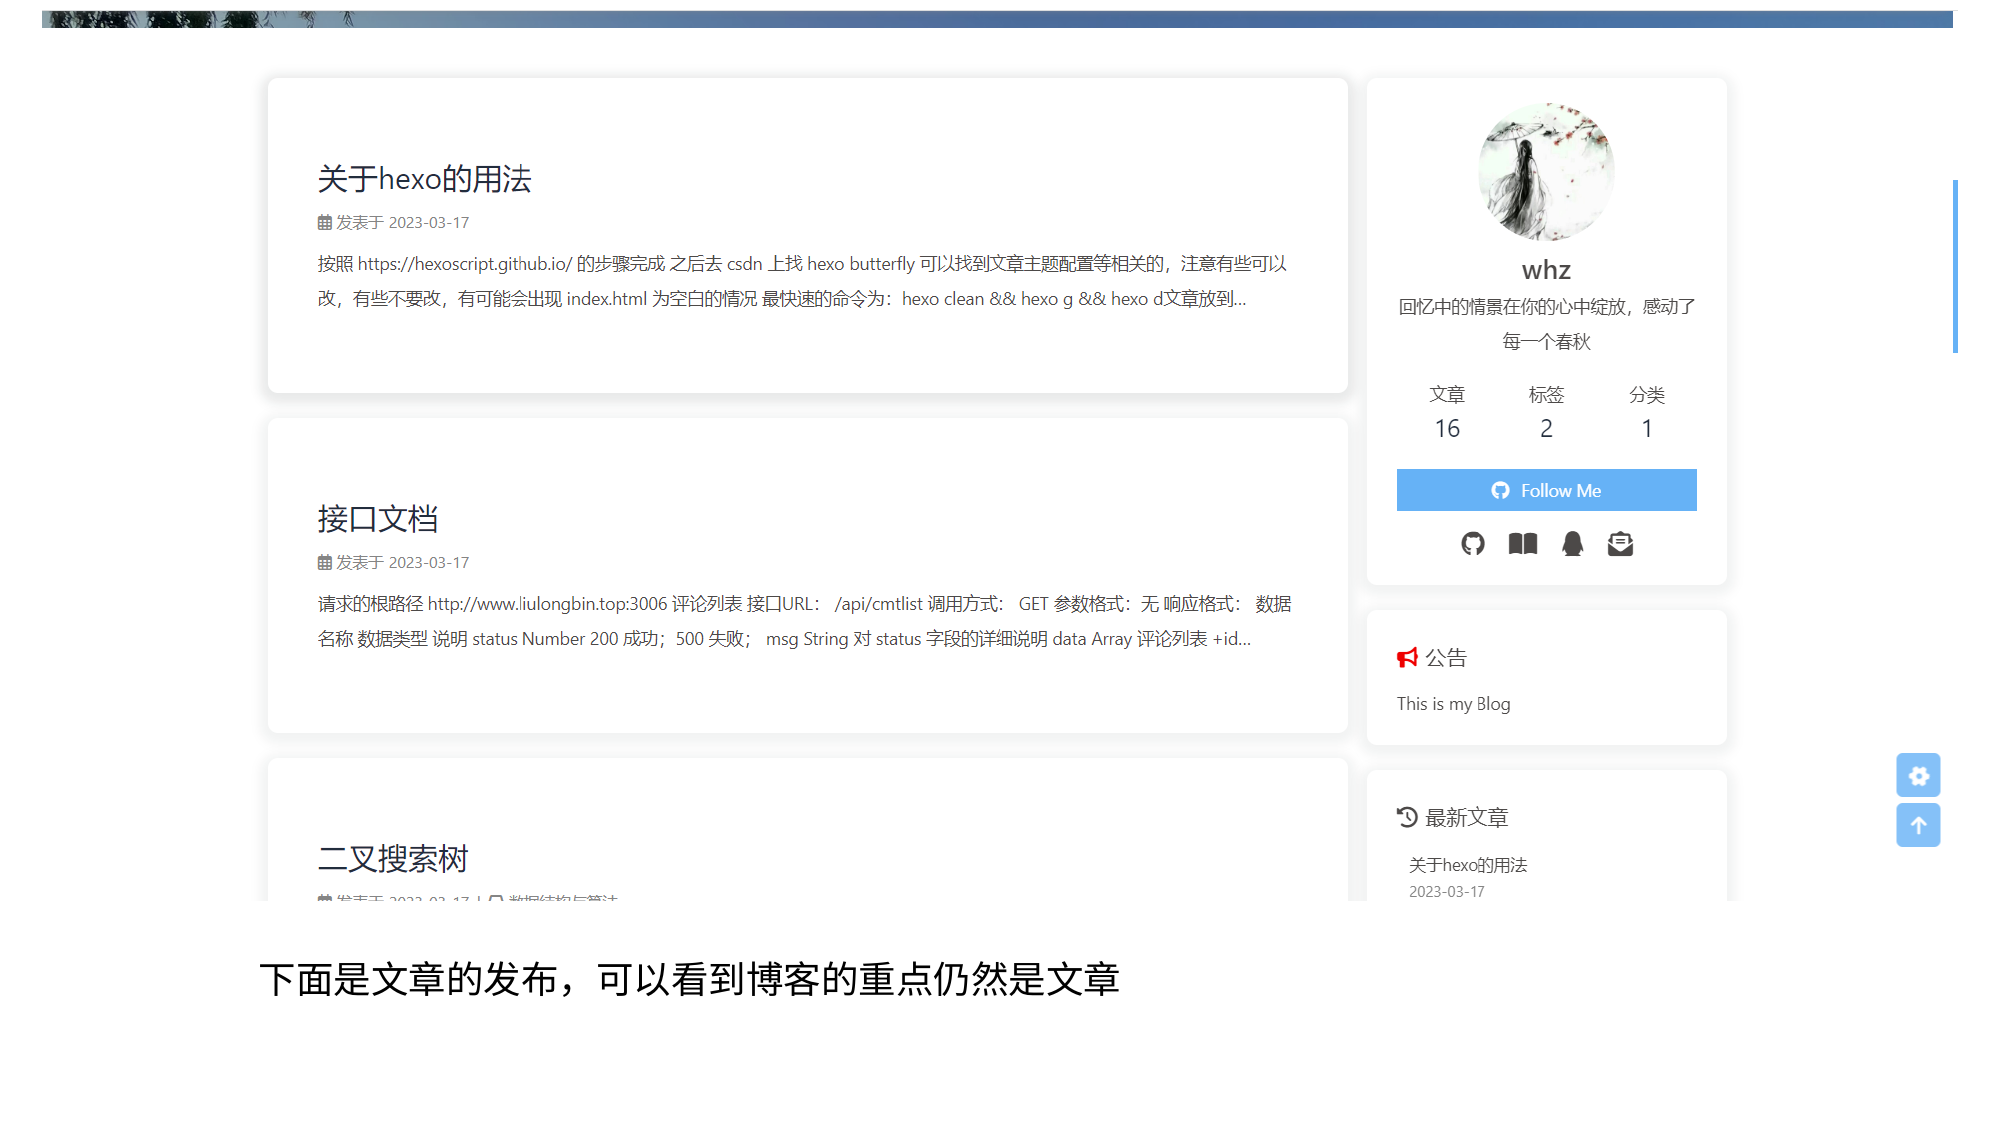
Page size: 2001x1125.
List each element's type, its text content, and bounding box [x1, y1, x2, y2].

picture [42, 10, 1958, 901]
text_box 下面是文章的发布，可以看到博客的重点仍然是文章 [243, 948, 1807, 1009]
